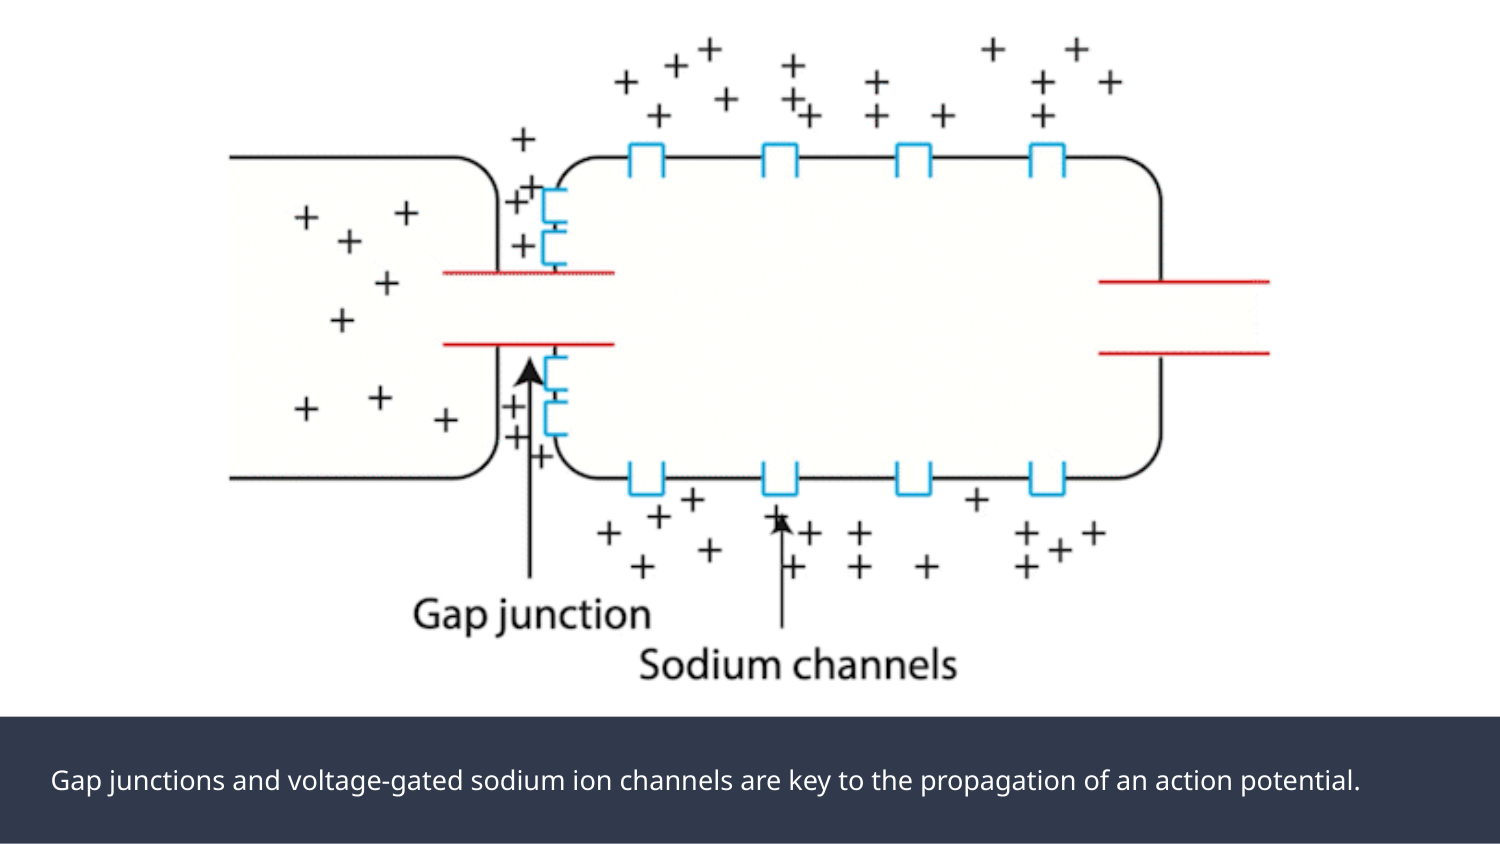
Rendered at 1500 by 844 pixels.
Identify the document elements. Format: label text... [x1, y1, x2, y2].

picture [158, 24, 1342, 691]
list Gap junctions and voltage-gated sodium ion channels are key to the propagation of an action potential. [35, 741, 1465, 818]
